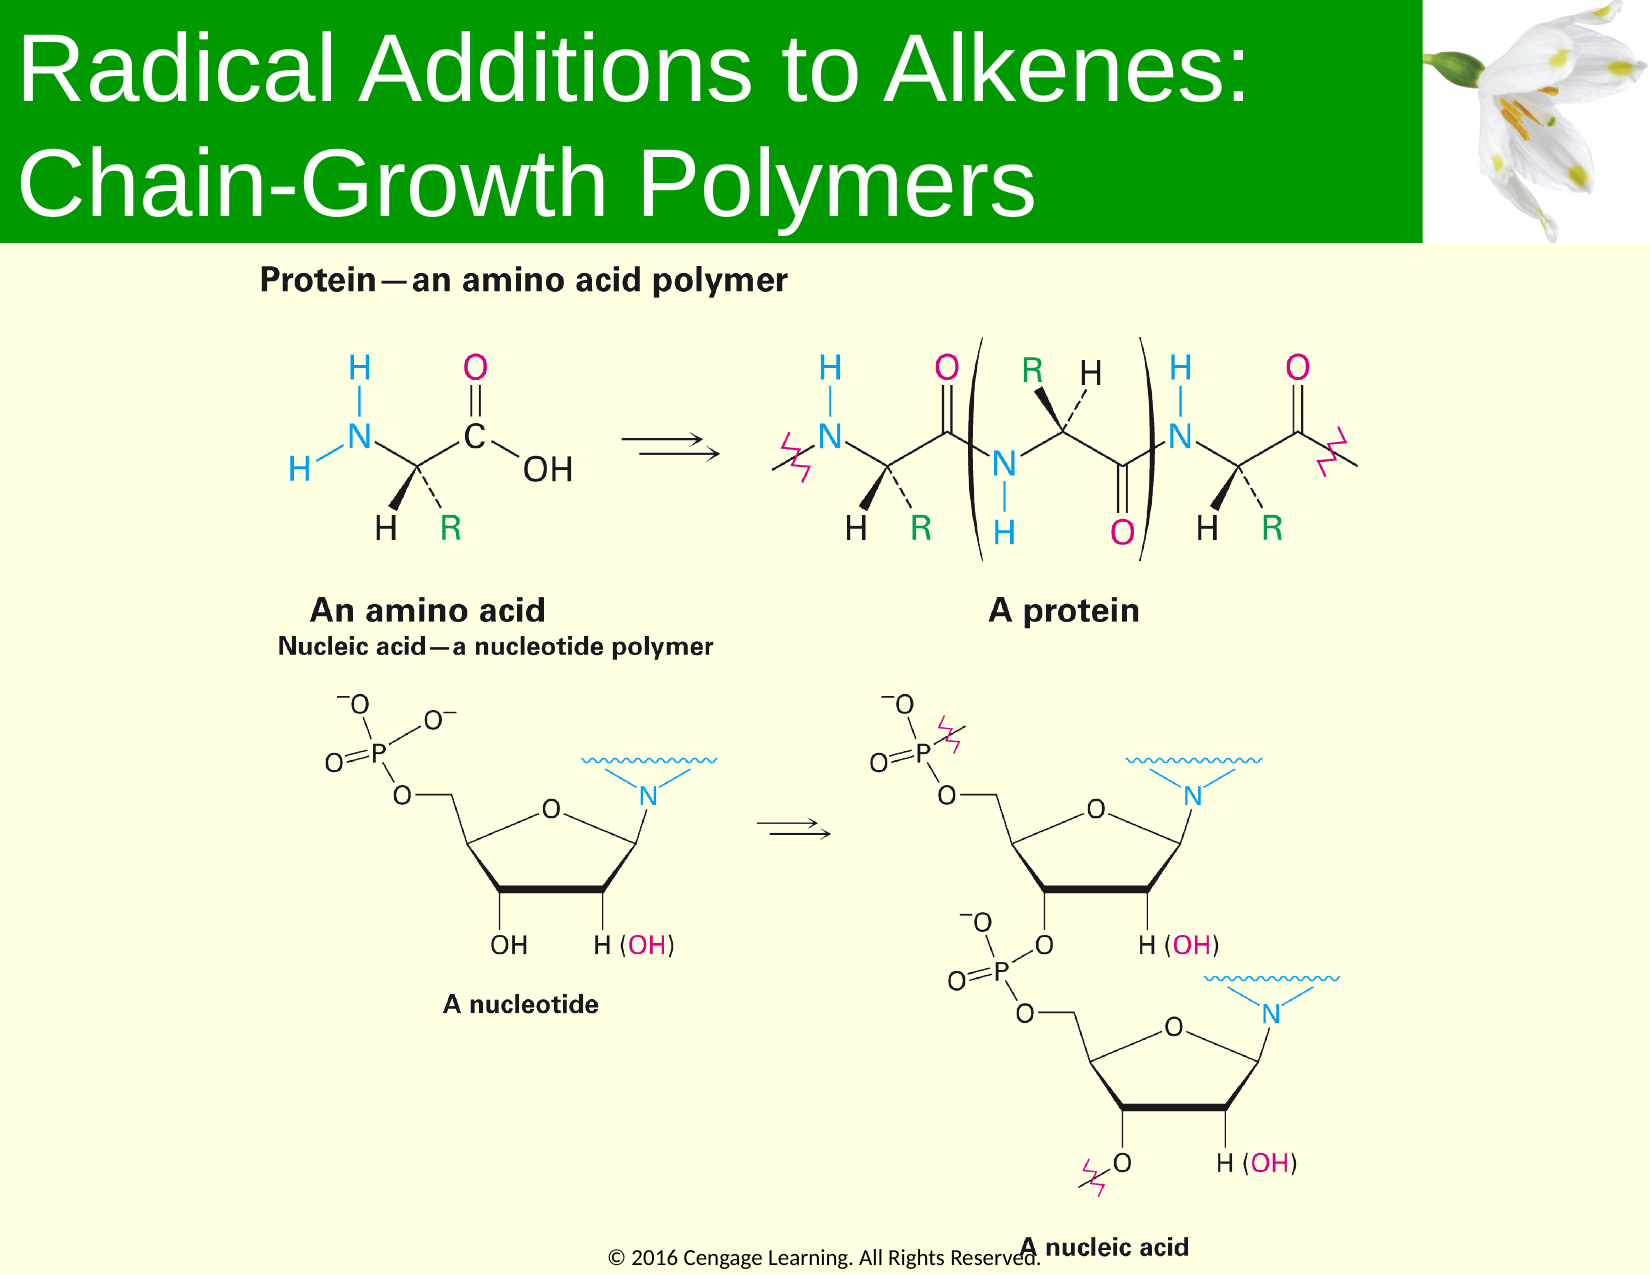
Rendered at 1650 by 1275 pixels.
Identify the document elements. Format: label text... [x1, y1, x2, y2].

picture [276, 633, 1340, 1262]
picture [1422, 0, 1650, 244]
picture [259, 262, 1358, 631]
title Radical Additions to Alkenes: Chain-Growth Polymers [0, 0, 1417, 241]
